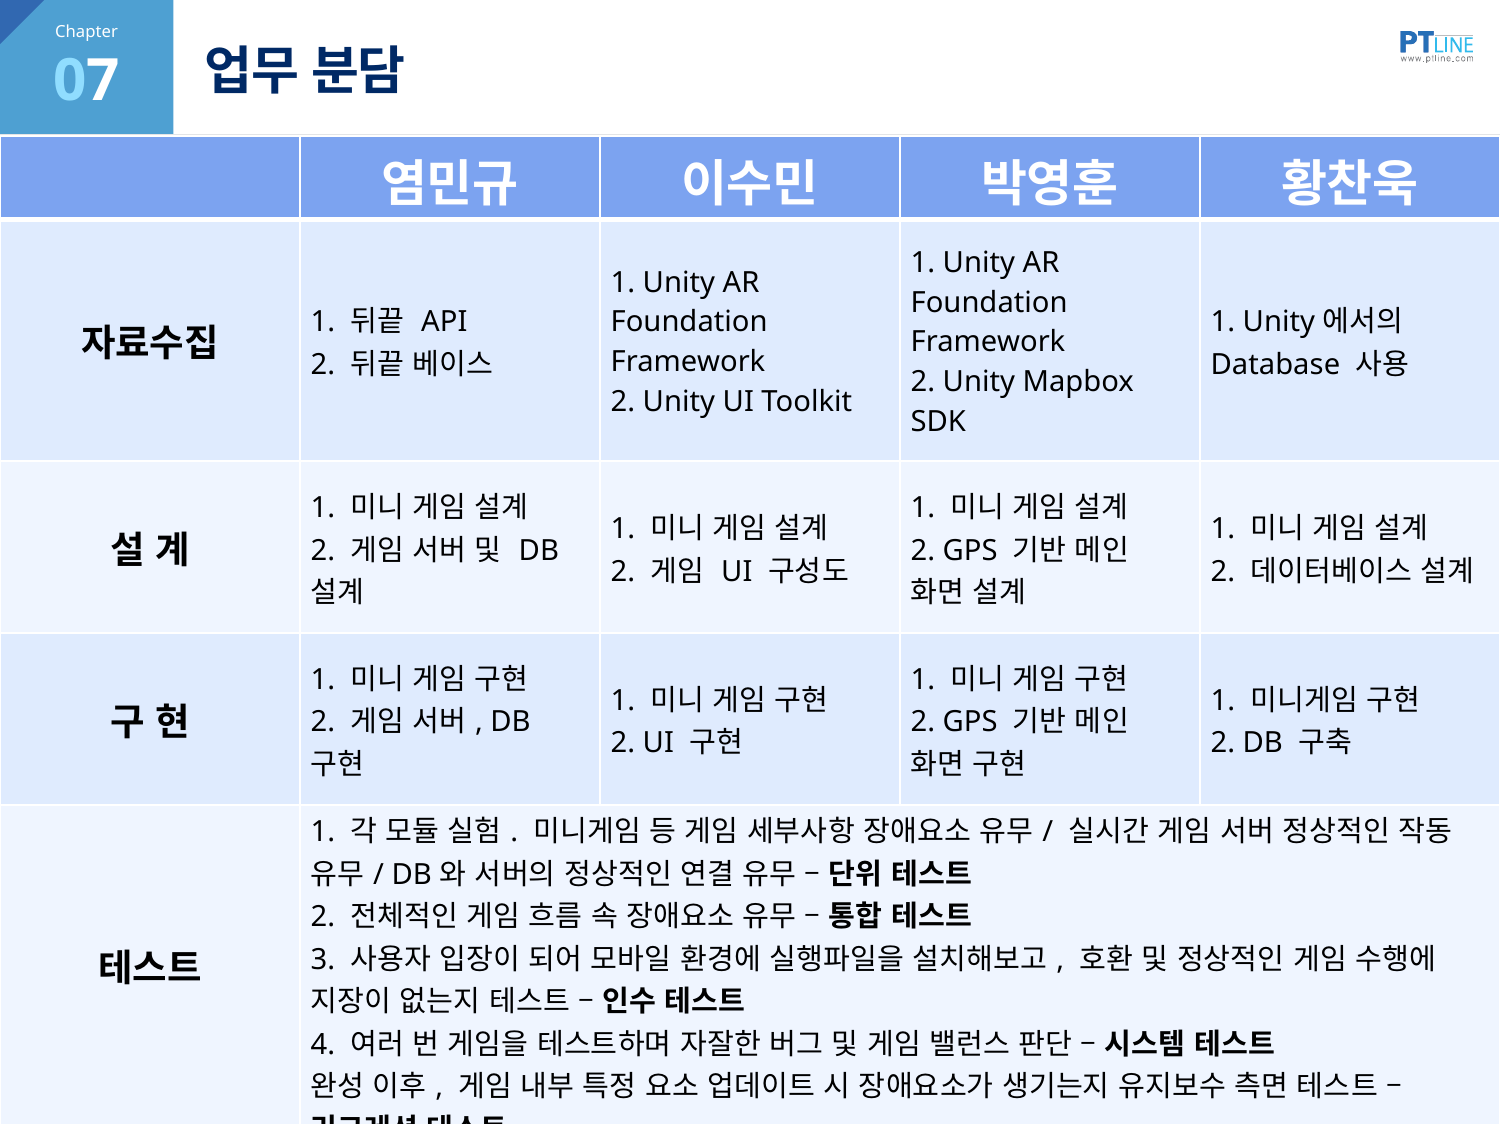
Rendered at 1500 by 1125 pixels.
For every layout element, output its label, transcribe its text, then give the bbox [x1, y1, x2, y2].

table_cell 1. 미니게임 구현 2. DB 구축 [1201, 634, 1499, 804]
table_cell 1. 미니 게임 구현 2. UI 구현 [601, 634, 899, 804]
table_cell 1. Unity AR Foundation Framework 2. Unity UI Toolkit [601, 222, 899, 460]
table_cell 자료수집 [1, 222, 299, 460]
table_header 염민규 [301, 137, 599, 217]
table_header 황찬욱 [1201, 137, 1499, 217]
table_cell 테스트 [1, 806, 299, 1124]
text_box 07 [22, 35, 151, 120]
table_header 박영훈 [901, 137, 1199, 217]
table_header [1, 137, 299, 217]
table_cell 1. 미니 게임 설계 2. GPS 기반 메인 화면 설계 [901, 462, 1199, 632]
table_cell 1. Unity에서의 Database 사용 [1201, 222, 1499, 460]
table_cell 설 계 [1, 462, 299, 632]
table_cell 1. 미니 게임 설계 2. 게임 UI 구성도 [601, 462, 899, 632]
table_cell 1. 미니 게임 설계 2. 게임 서버 및 DB 설계 [301, 462, 599, 632]
table_cell 구 현 [1, 634, 299, 804]
table_cell 1. 미니 게임 설계 2. 데이터베이스 설계 [1201, 462, 1499, 632]
table_cell 1. 뒤끝 API 2. 뒤끝 베이스 [301, 222, 599, 460]
table_cell 1. 각 모듈 실험. 미니게임 등 게임 세부사항 장애요소 유무/ 실시간 게임 서버 정상적인 작동 유무/ DB와 서버의 정상적인 연결 유무 – 단위 테스트 2. 전체적인 게임 흐름 속 장애요소 유무 – 통합 테스트 3. 사용자 입장이 되어 모바일 환경에 실행파일을 설치해보고, 호환 및 정상적인 게임 수행에 지장이 없는지 테스트 – 인수 테스트 4. 여러 번 게임을 테스트하며 자잘한 버그 및 게임 밸런스 판단 – 시스템 테스트 완성 이후, 게임 내부 특정 요소 업데이트 시 장애요소가 생기는지 유지보수 측면 테스트 – 리그레션 테스트 [301, 806, 1499, 1124]
title 업무 분담 [189, 37, 1484, 125]
table_cell 1. 미니 게임 구현 2. GPS 기반 메인 화면 구현 [901, 634, 1199, 804]
table_cell 1. Unity AR Foundation Framework 2. Unity Mapbox SDK [901, 222, 1199, 460]
table_header 이수민 [601, 137, 899, 217]
table_cell 1. 미니 게임 구현 2. 게임 서버, DB 구현 [301, 634, 599, 804]
